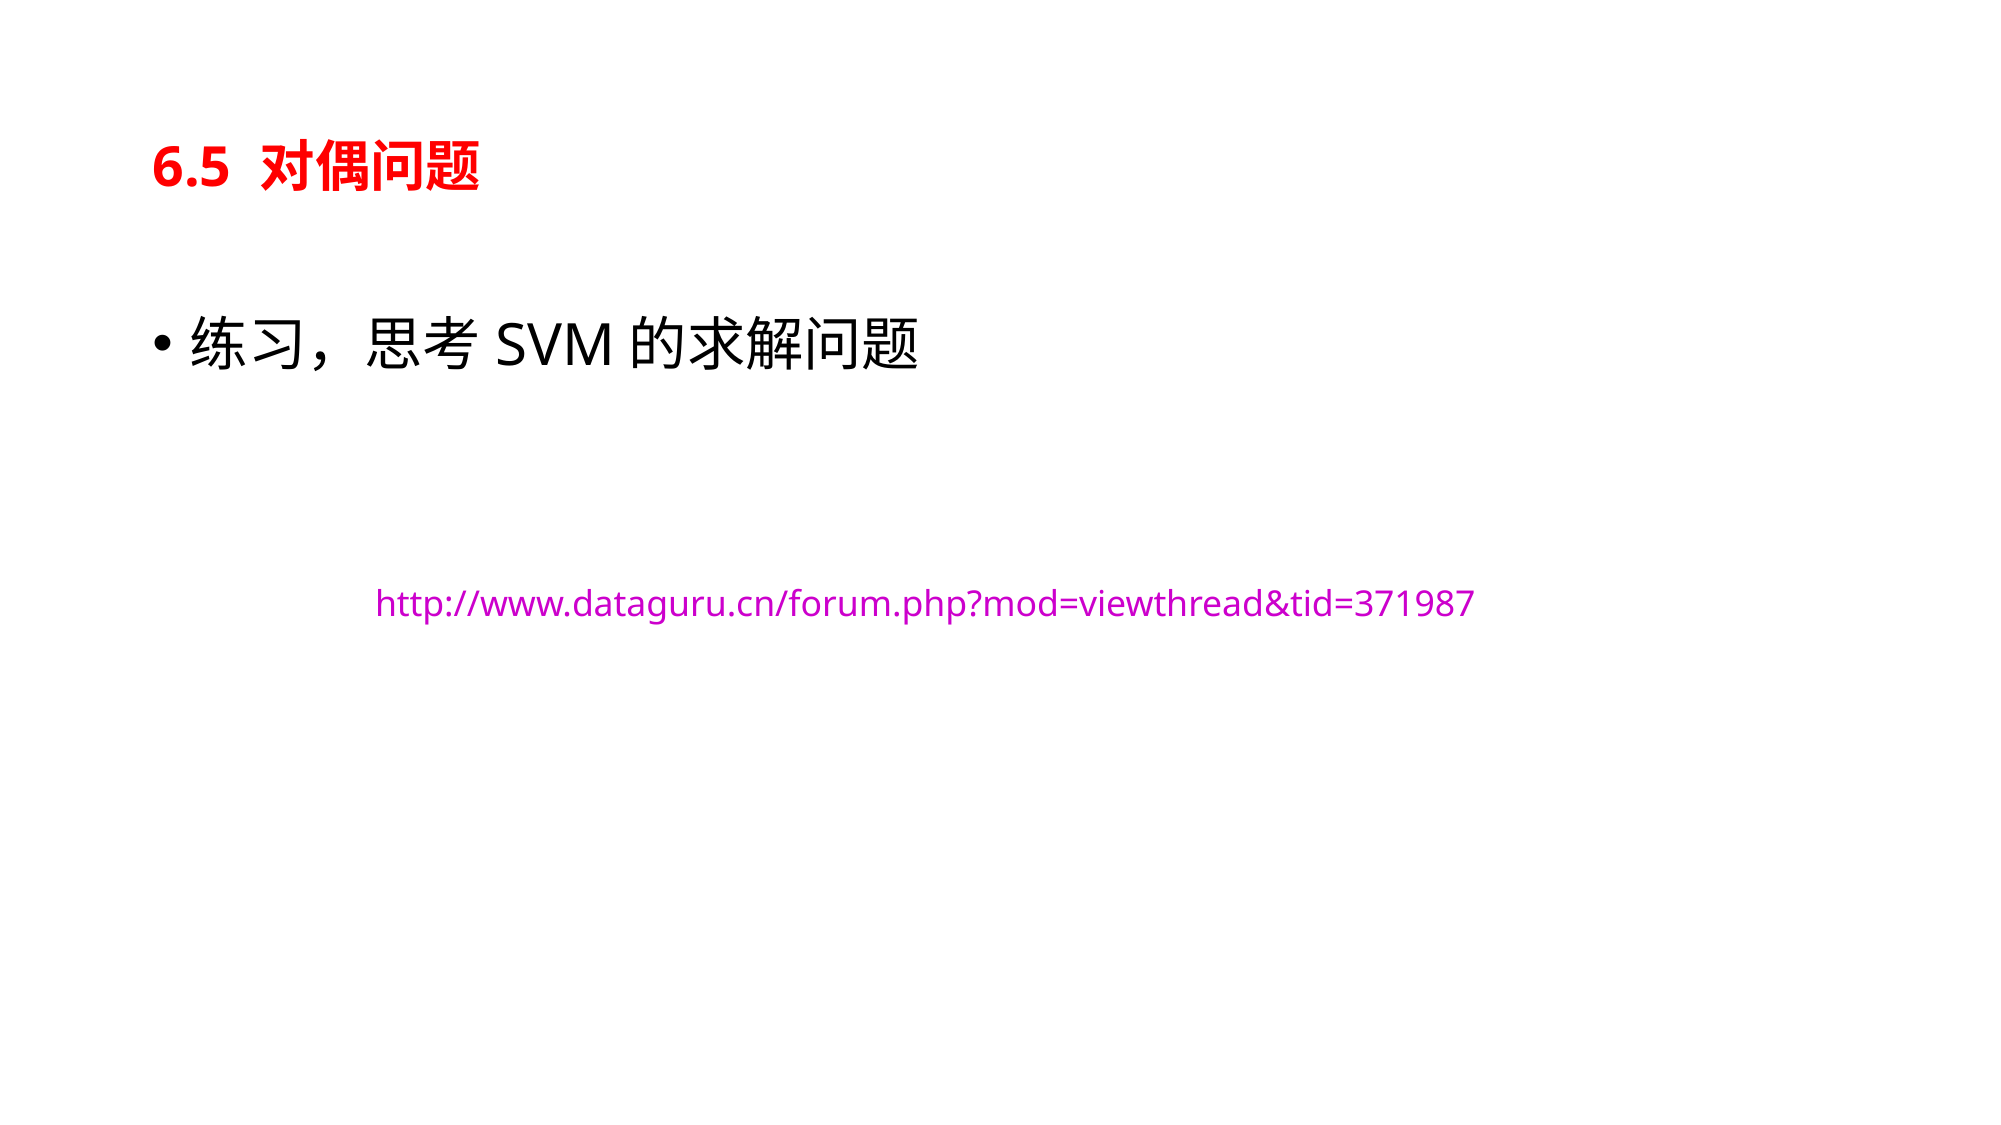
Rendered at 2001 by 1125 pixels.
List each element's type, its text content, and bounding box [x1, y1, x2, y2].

title 6.5 对偶问题 [137, 59, 1863, 278]
list 练习，思考SVM的求解问题 [137, 299, 1863, 1014]
text_box http://www.dataguru.cn/forum.php?mod=viewthread&tid=371987 [360, 573, 1674, 632]
